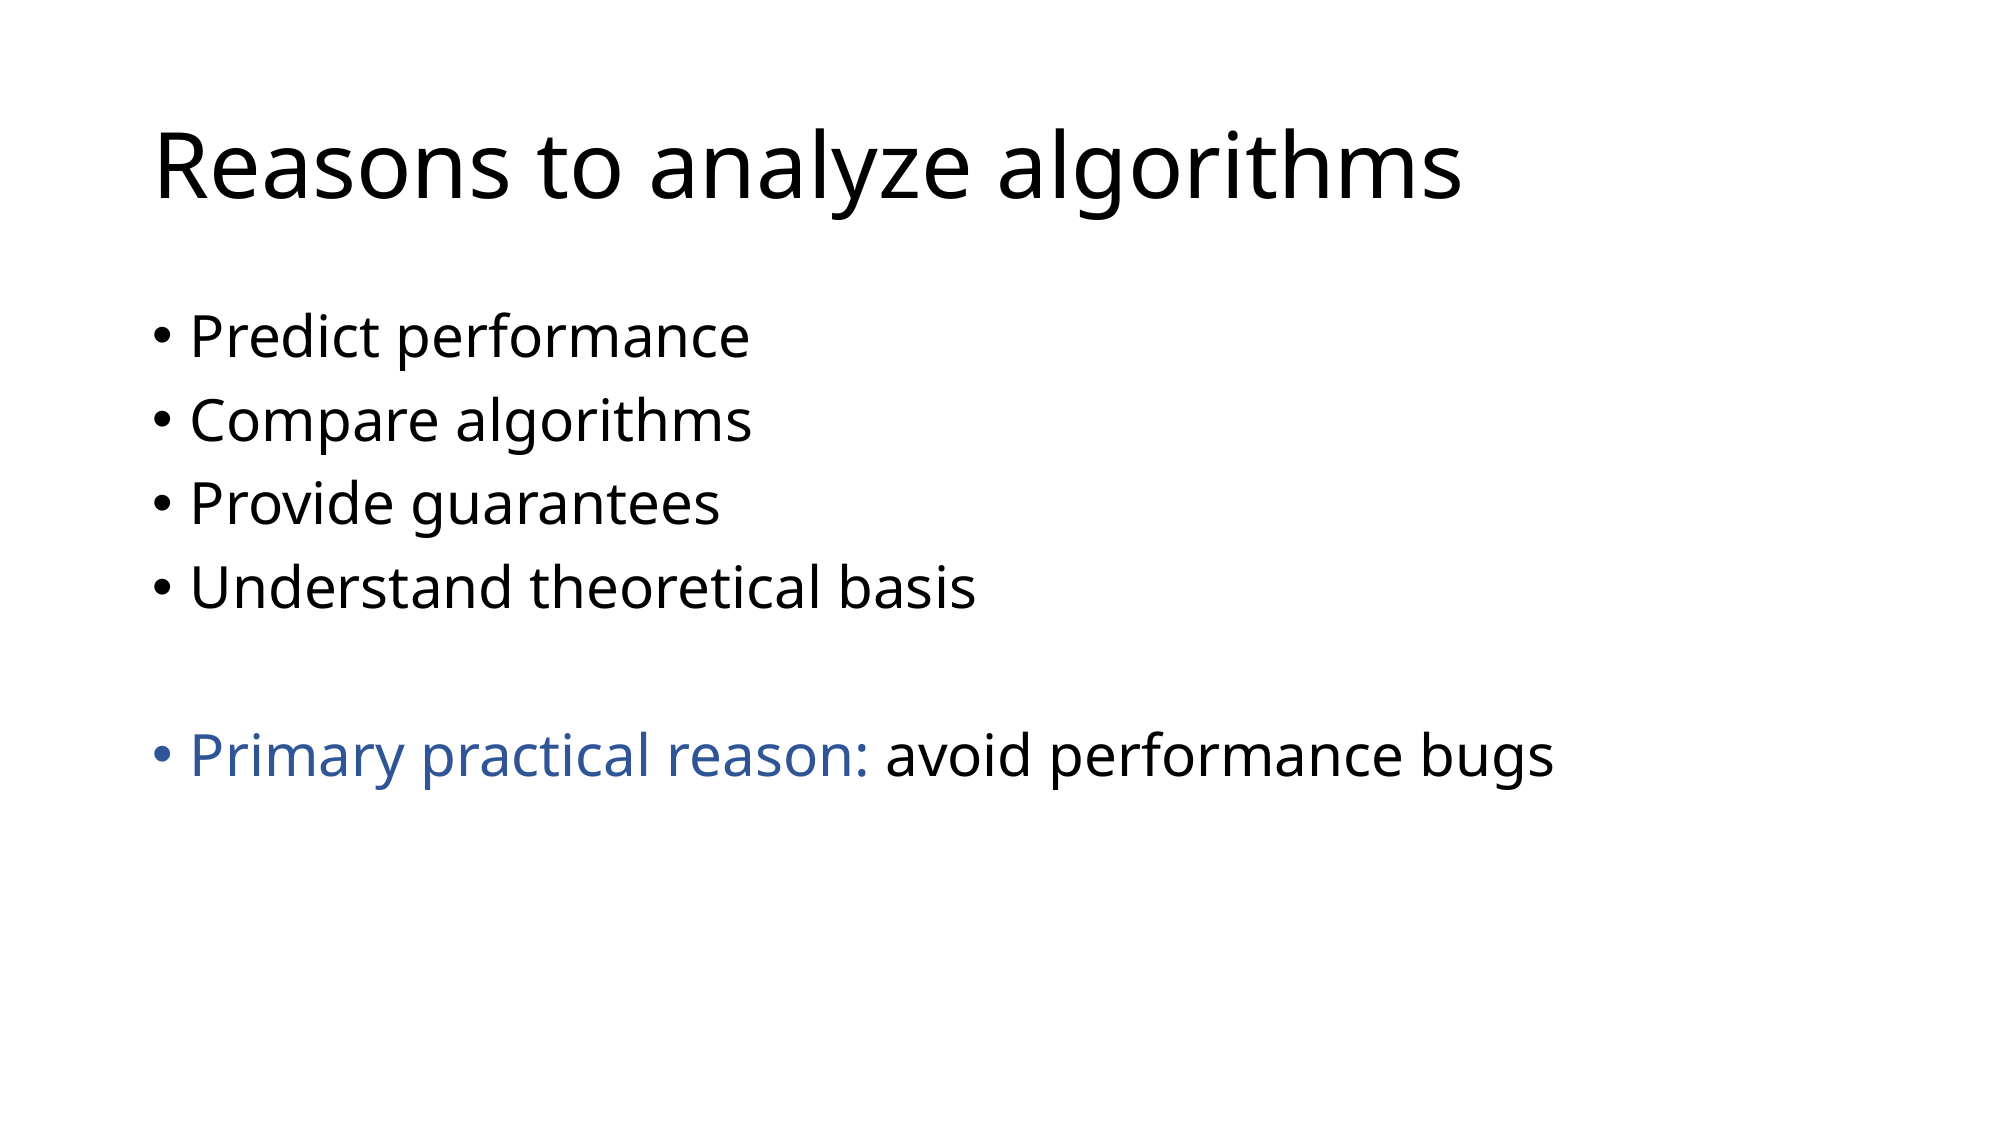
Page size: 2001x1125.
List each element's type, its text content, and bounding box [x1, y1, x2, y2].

title Reasons to analyze algorithms [137, 59, 1863, 278]
list Predict performance Compare algorithms Provide guarantees Understand theoretical basis Primary practical reason: avoid performance bugs [137, 299, 1863, 1014]
